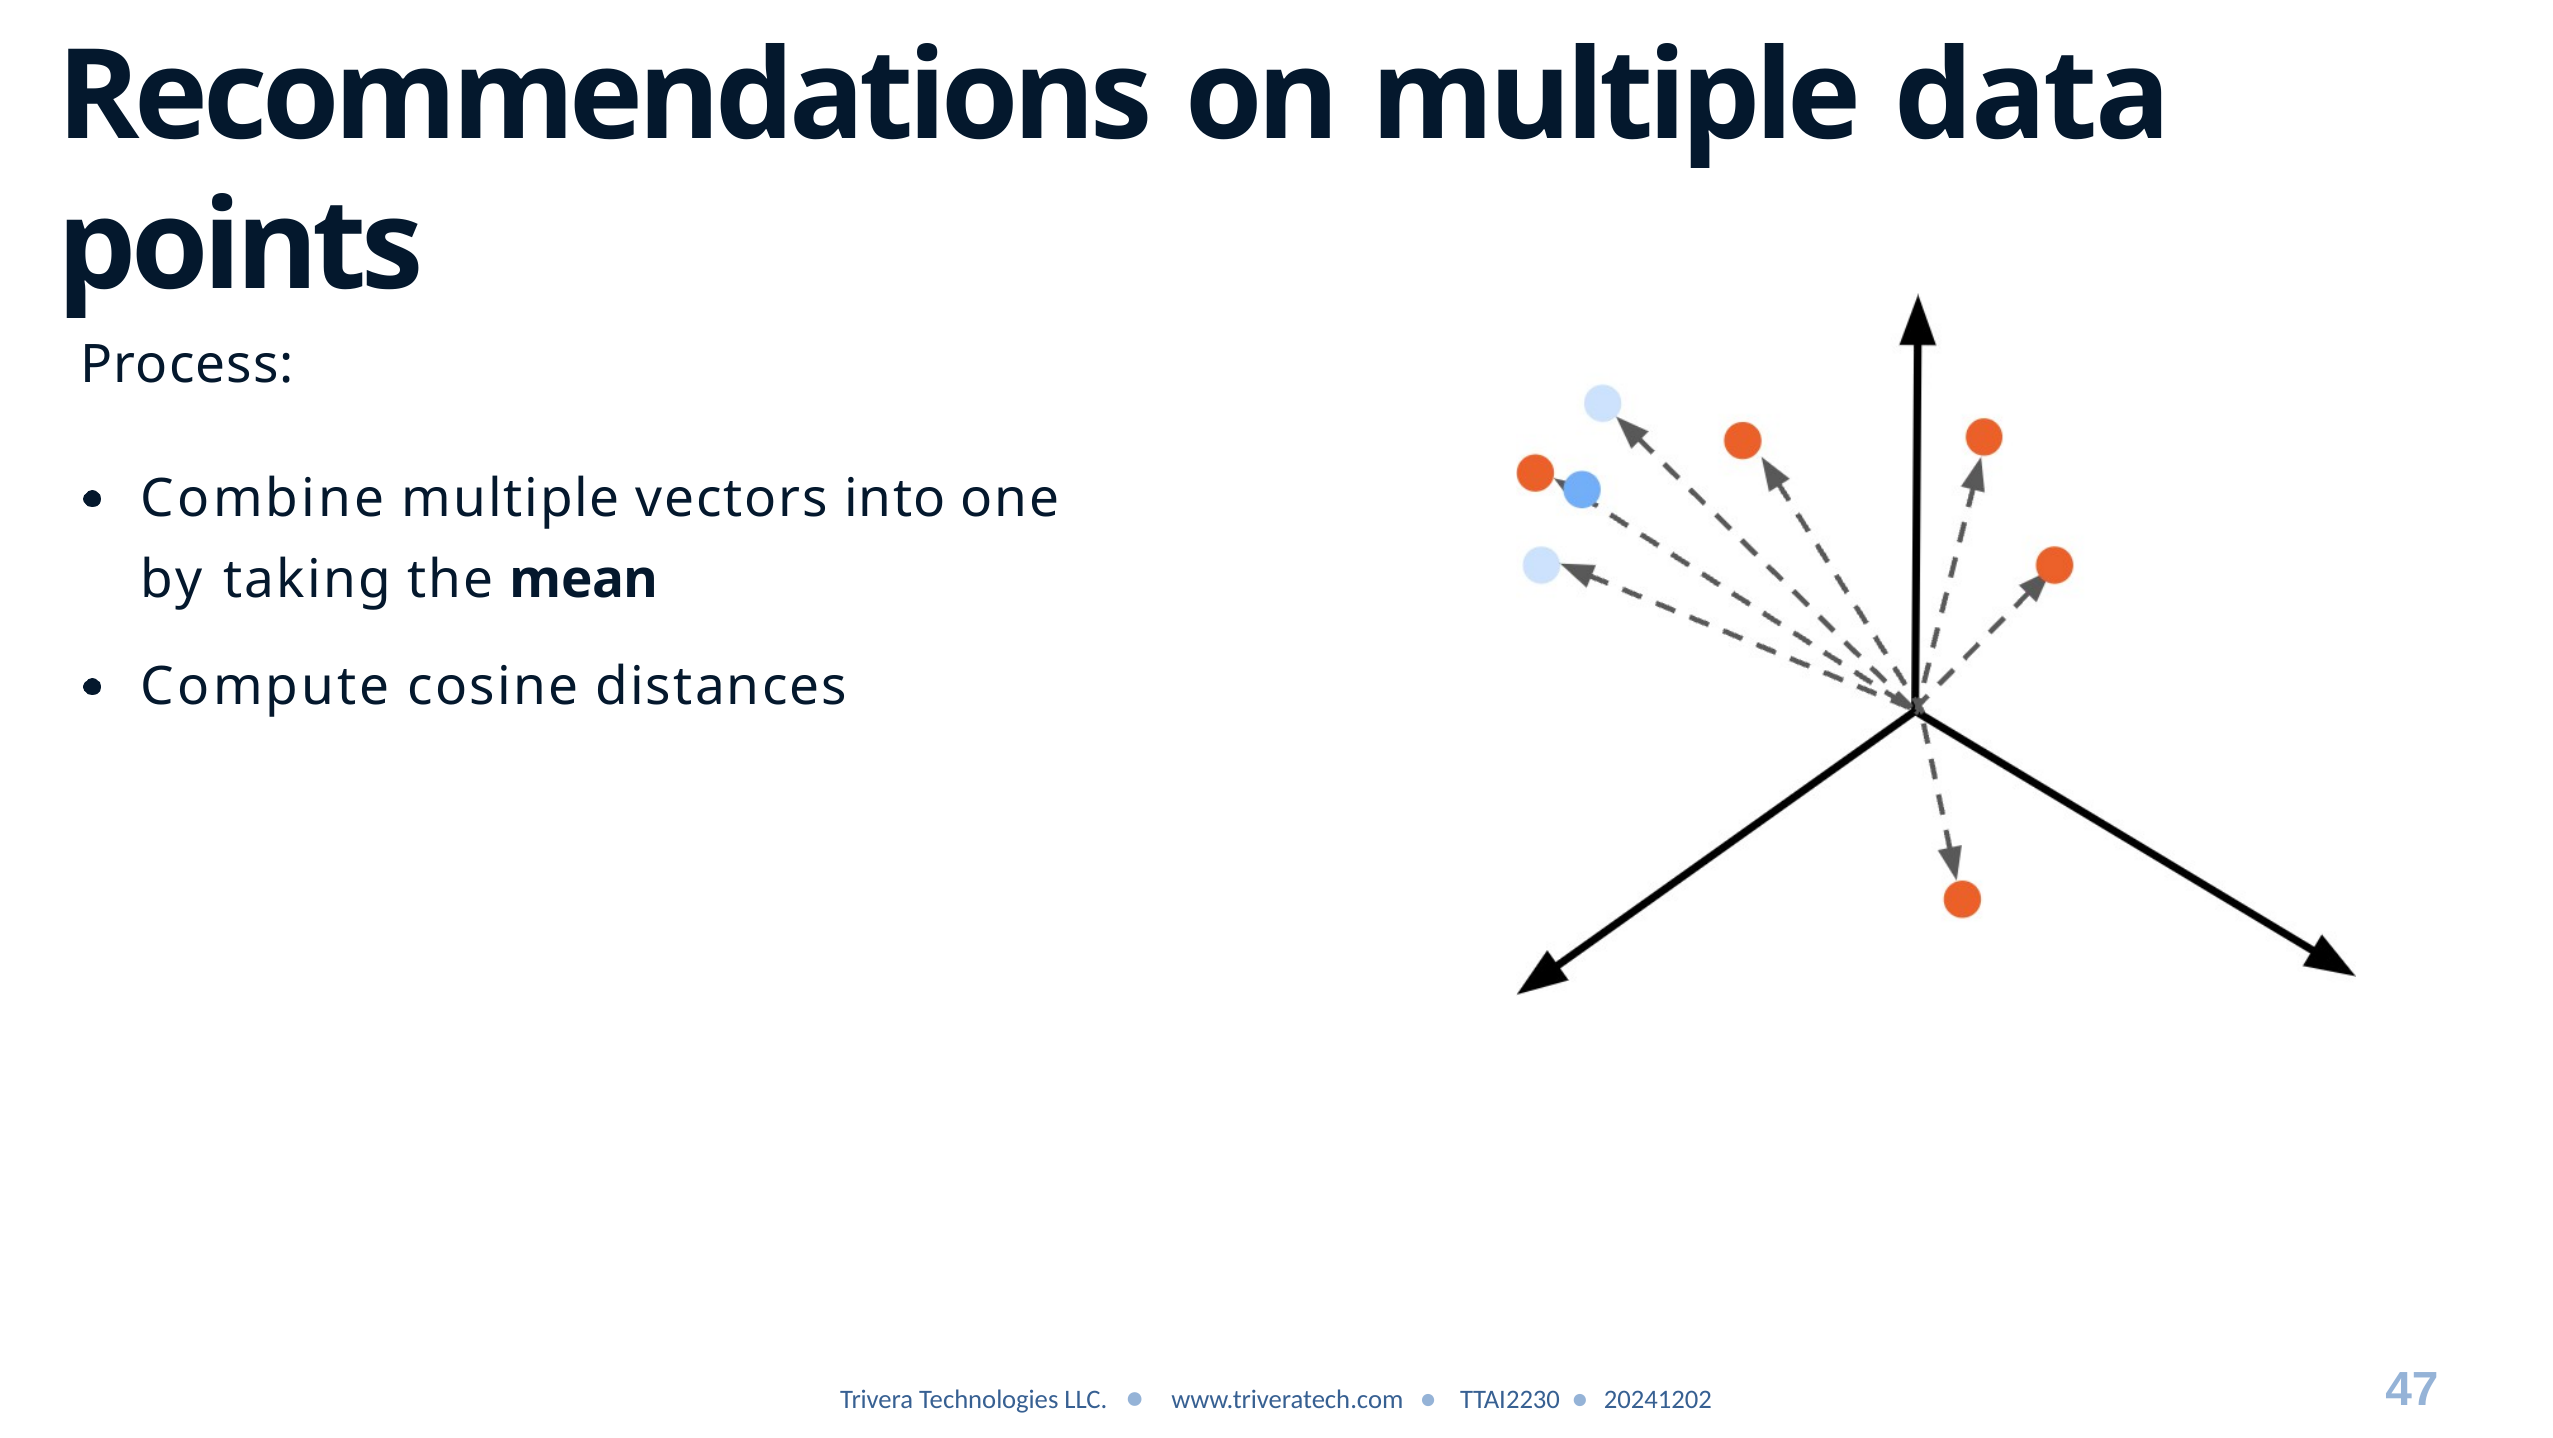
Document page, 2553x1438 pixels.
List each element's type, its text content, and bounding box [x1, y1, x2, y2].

picture [1516, 293, 2356, 996]
picture [83, 489, 101, 508]
picture [83, 677, 101, 696]
title Recommendations on multiple data points [55, 10, 2553, 314]
text_box Process: Combine multiple vectors into one by taking the mean Compute cosine distances [78, 326, 1086, 716]
